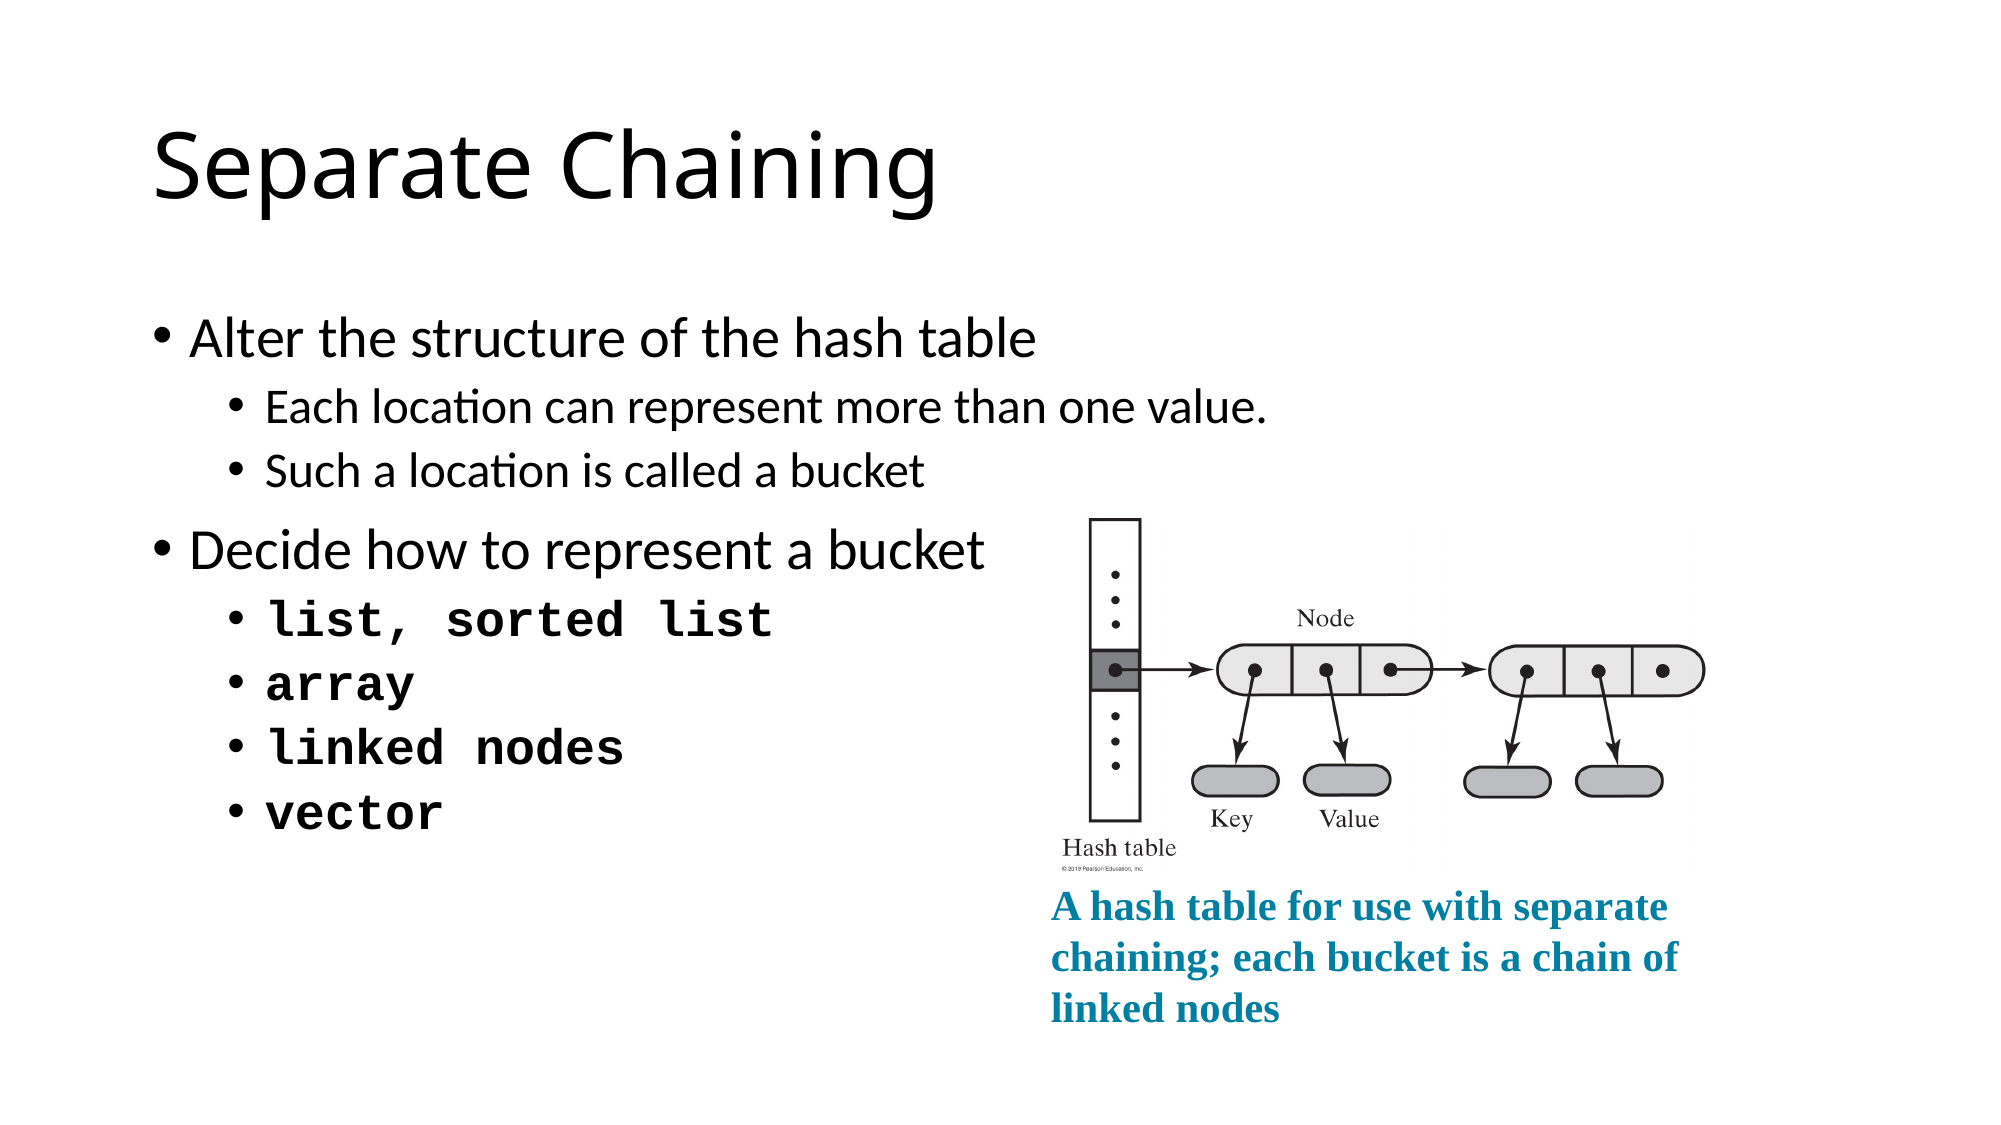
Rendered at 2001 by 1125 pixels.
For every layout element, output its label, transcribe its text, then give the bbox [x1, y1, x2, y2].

text_box A hash table for use with separate chaining; each bucket is a chain of linked nodes [1035, 861, 1731, 1047]
list Alter the structure of the hash table Each location can represent more than one value. Such a location is called a bucket Decide how to represent a bucket list, sorted list array linked nodes vector [137, 299, 1863, 1014]
picture [1059, 515, 1708, 874]
title Separate Chaining [137, 59, 1863, 278]
